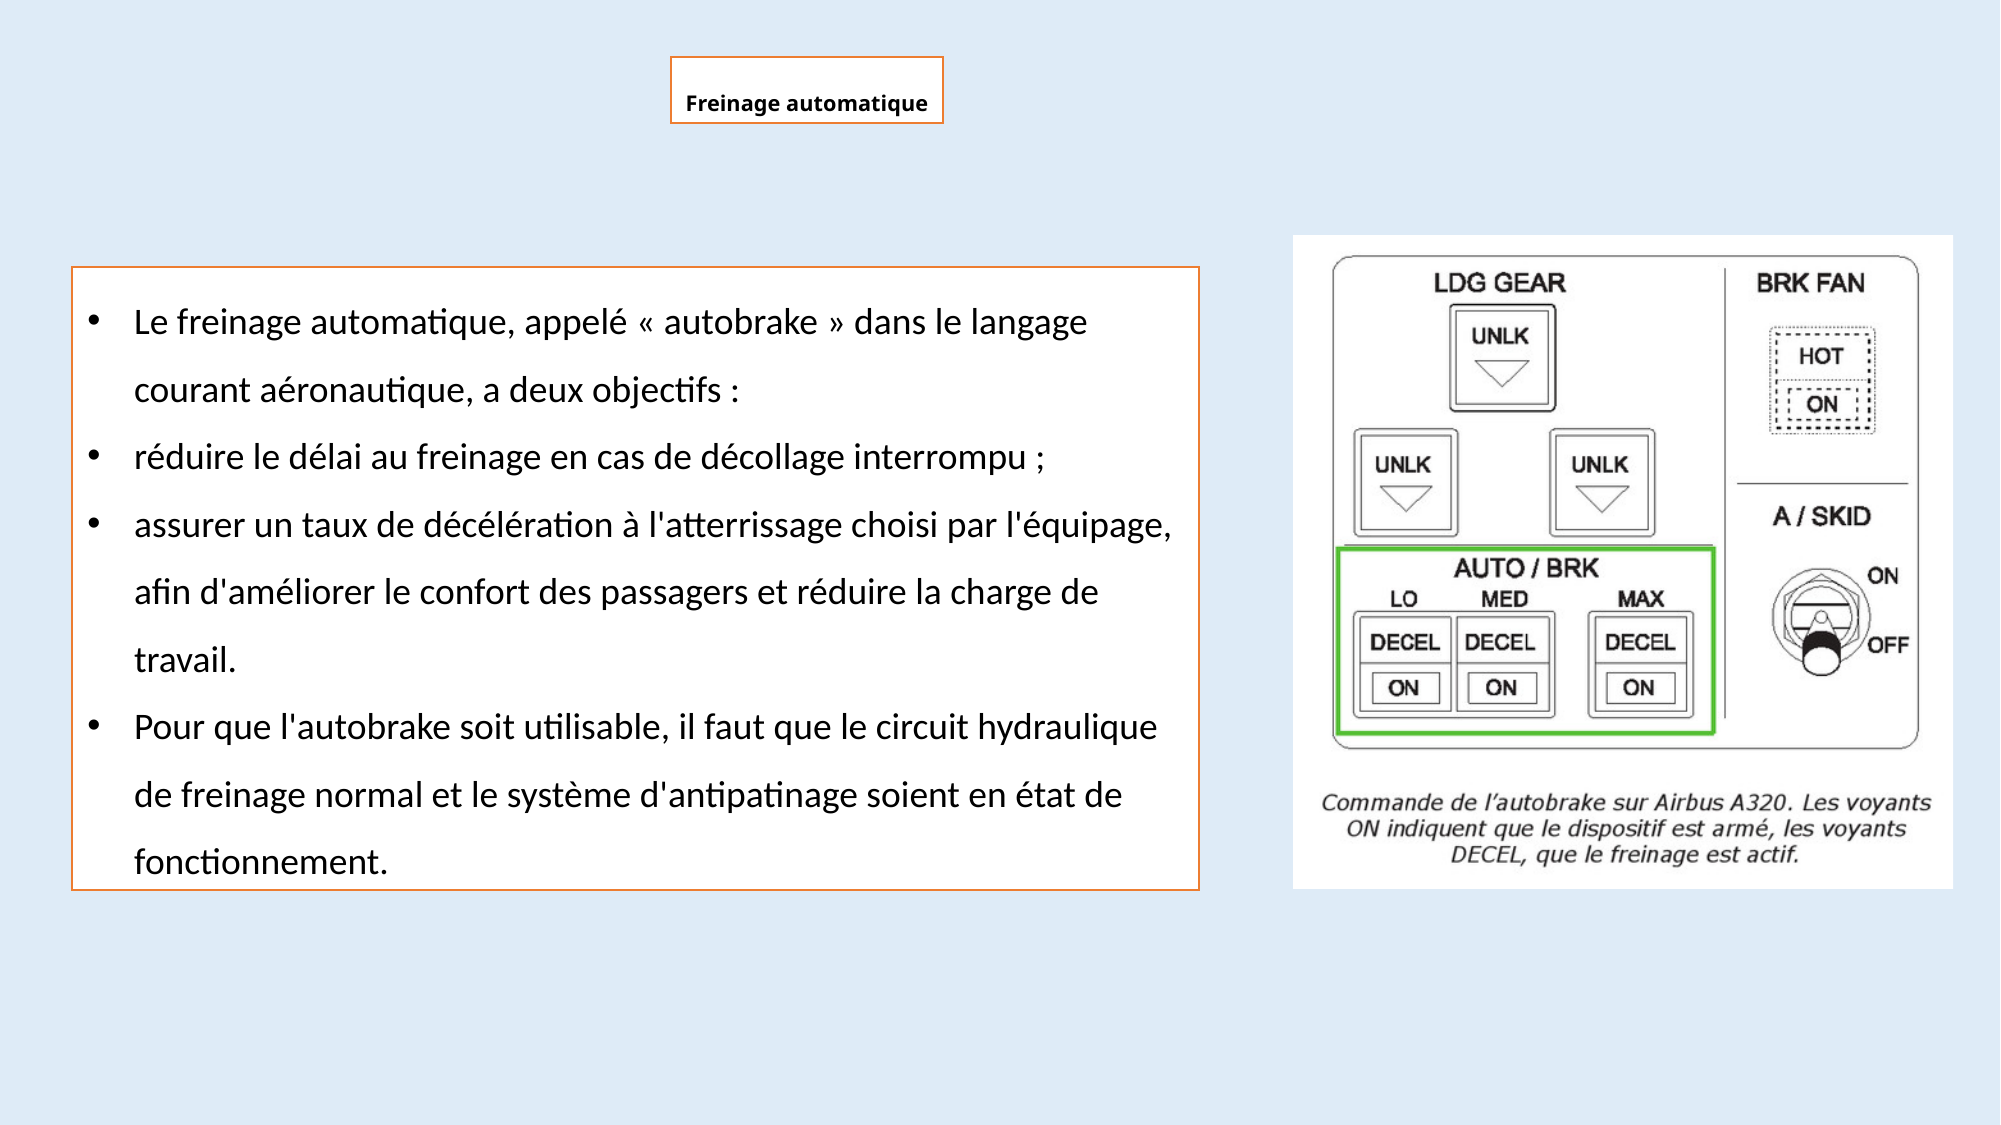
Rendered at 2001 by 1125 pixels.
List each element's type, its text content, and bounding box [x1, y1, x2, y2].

text_box Freinage automatique [670, 56, 944, 124]
text_box Le freinage automatique, appelé « autobrake » dans le langage courant aéronautique, a deux objectifs : réduire le délai au freinage en cas de décollage interrompu ; assurer un taux de décélération à l'atterrissage choisi par l'équipage, afin d'améliorer le confort des passagers et réduire la charge de travail. Pour que l'autobrake soit utilisable, il faut que le circuit hydraulique de freinage normal et le système d'antipatinage soient en état de fonctionnement. [71, 266, 1200, 891]
picture [1292, 235, 1954, 889]
